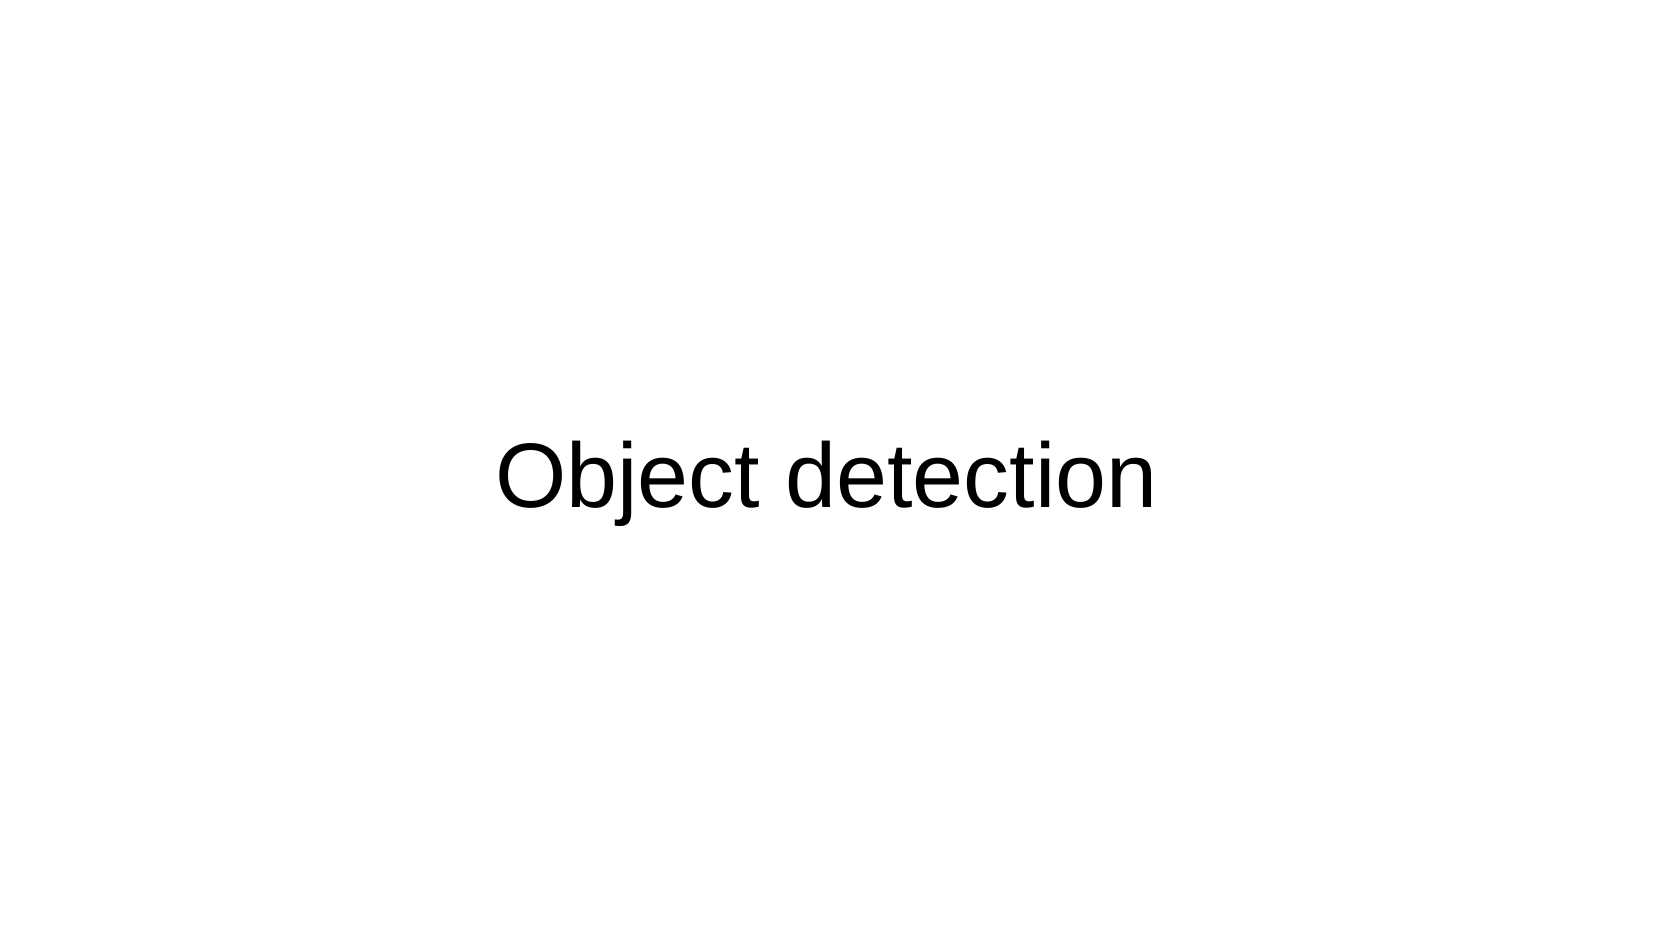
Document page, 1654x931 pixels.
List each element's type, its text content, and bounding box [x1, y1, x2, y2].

text_box Object detection [82, 312, 1571, 630]
